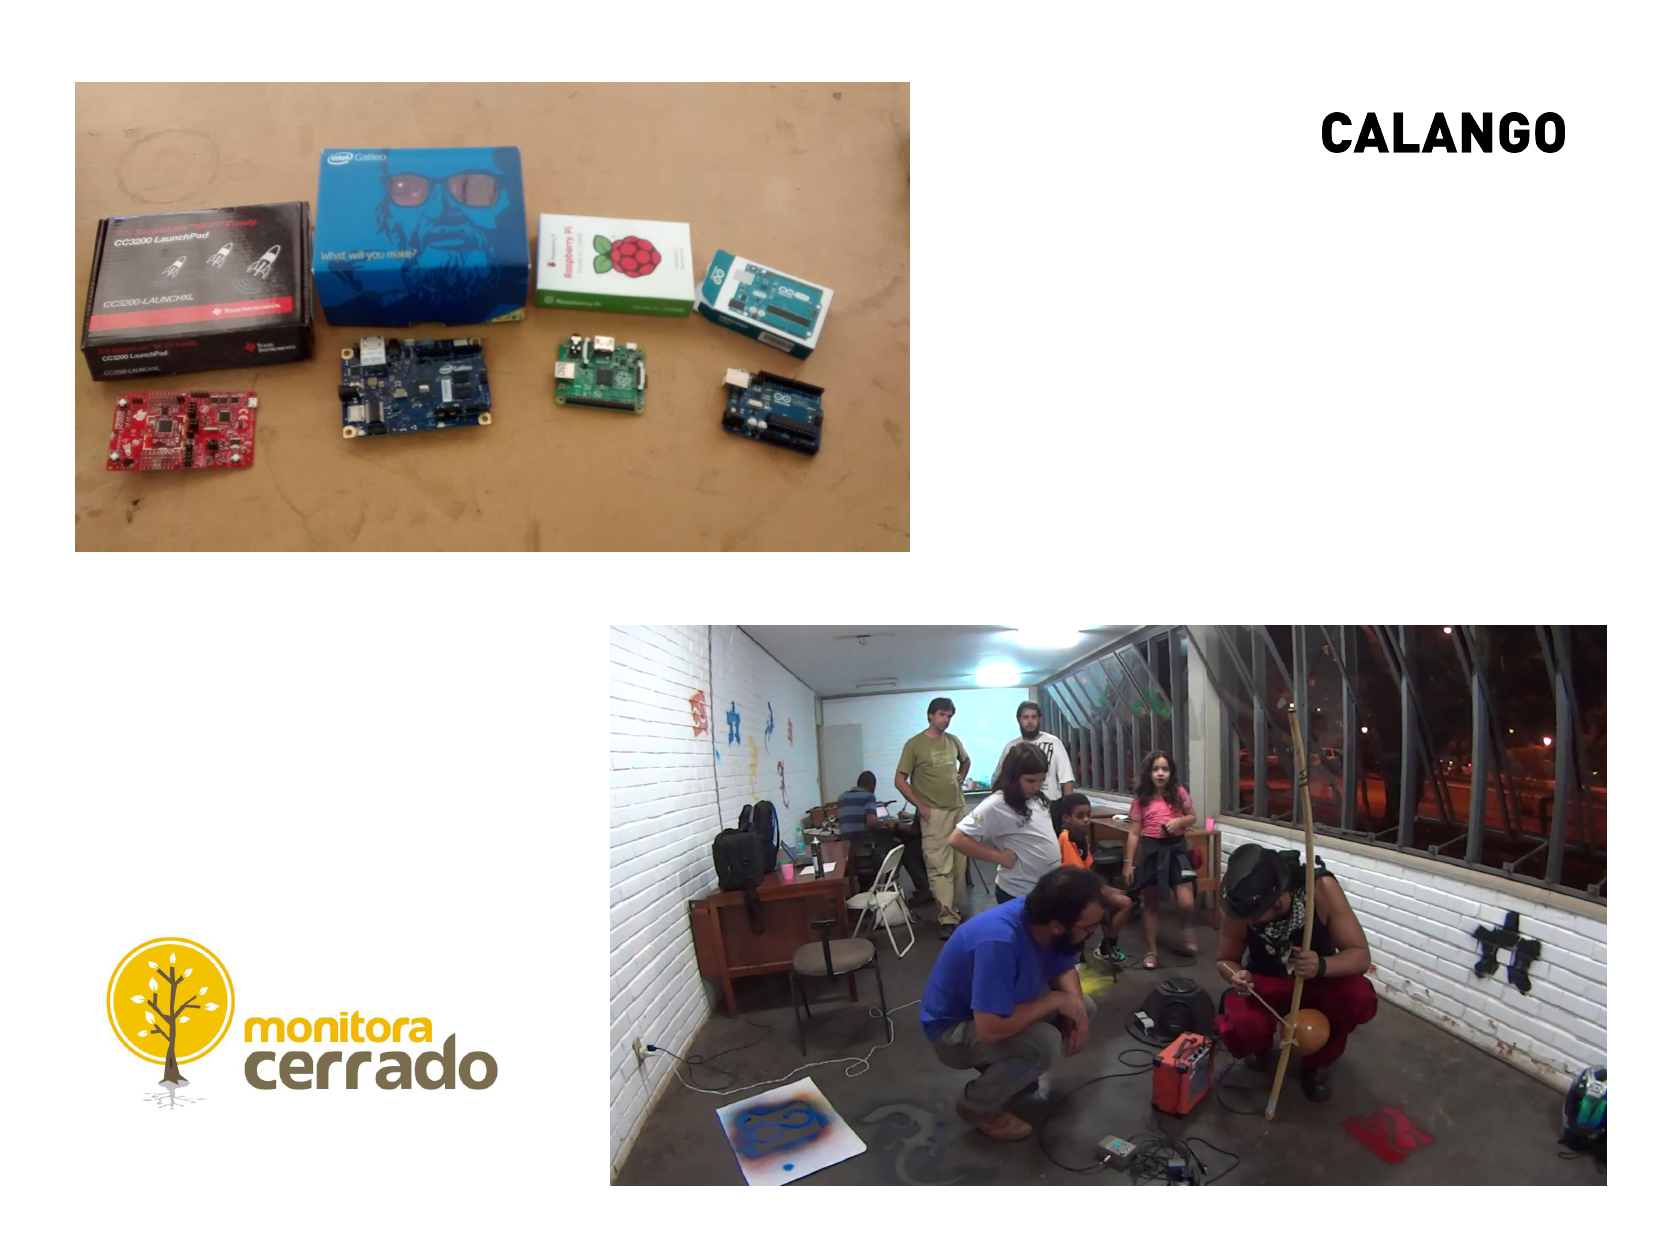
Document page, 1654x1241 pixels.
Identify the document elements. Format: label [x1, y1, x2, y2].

picture [87, 885, 514, 1173]
picture [74, 82, 910, 552]
picture [1322, 111, 1566, 153]
picture [610, 625, 1607, 1187]
